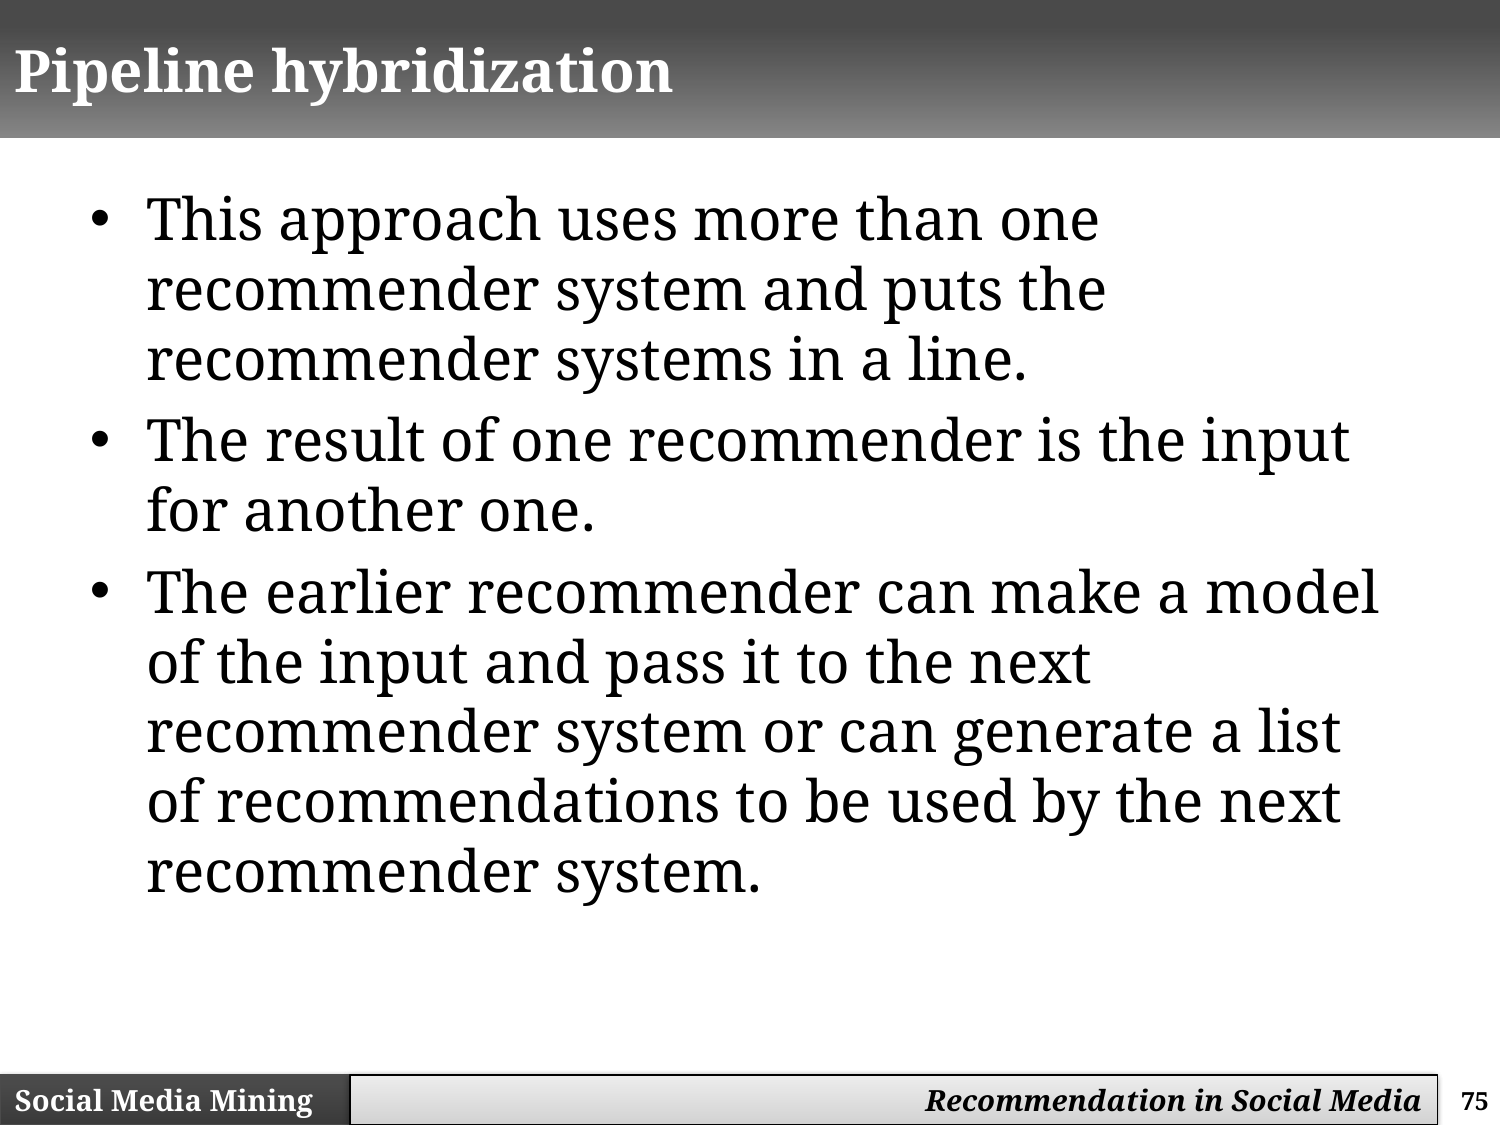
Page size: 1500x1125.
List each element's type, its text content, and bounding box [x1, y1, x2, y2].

title Pipeline hybridization [0, 0, 1500, 138]
list This approach uses more than one recommender system and puts the recommender systems in a line. The result of one recommender is the input for another one. The earlier recommender can make a model of the input and pass it to the next recommender system or can generate a list of recommendations to be used by the next recommender system. [75, 174, 1425, 1048]
